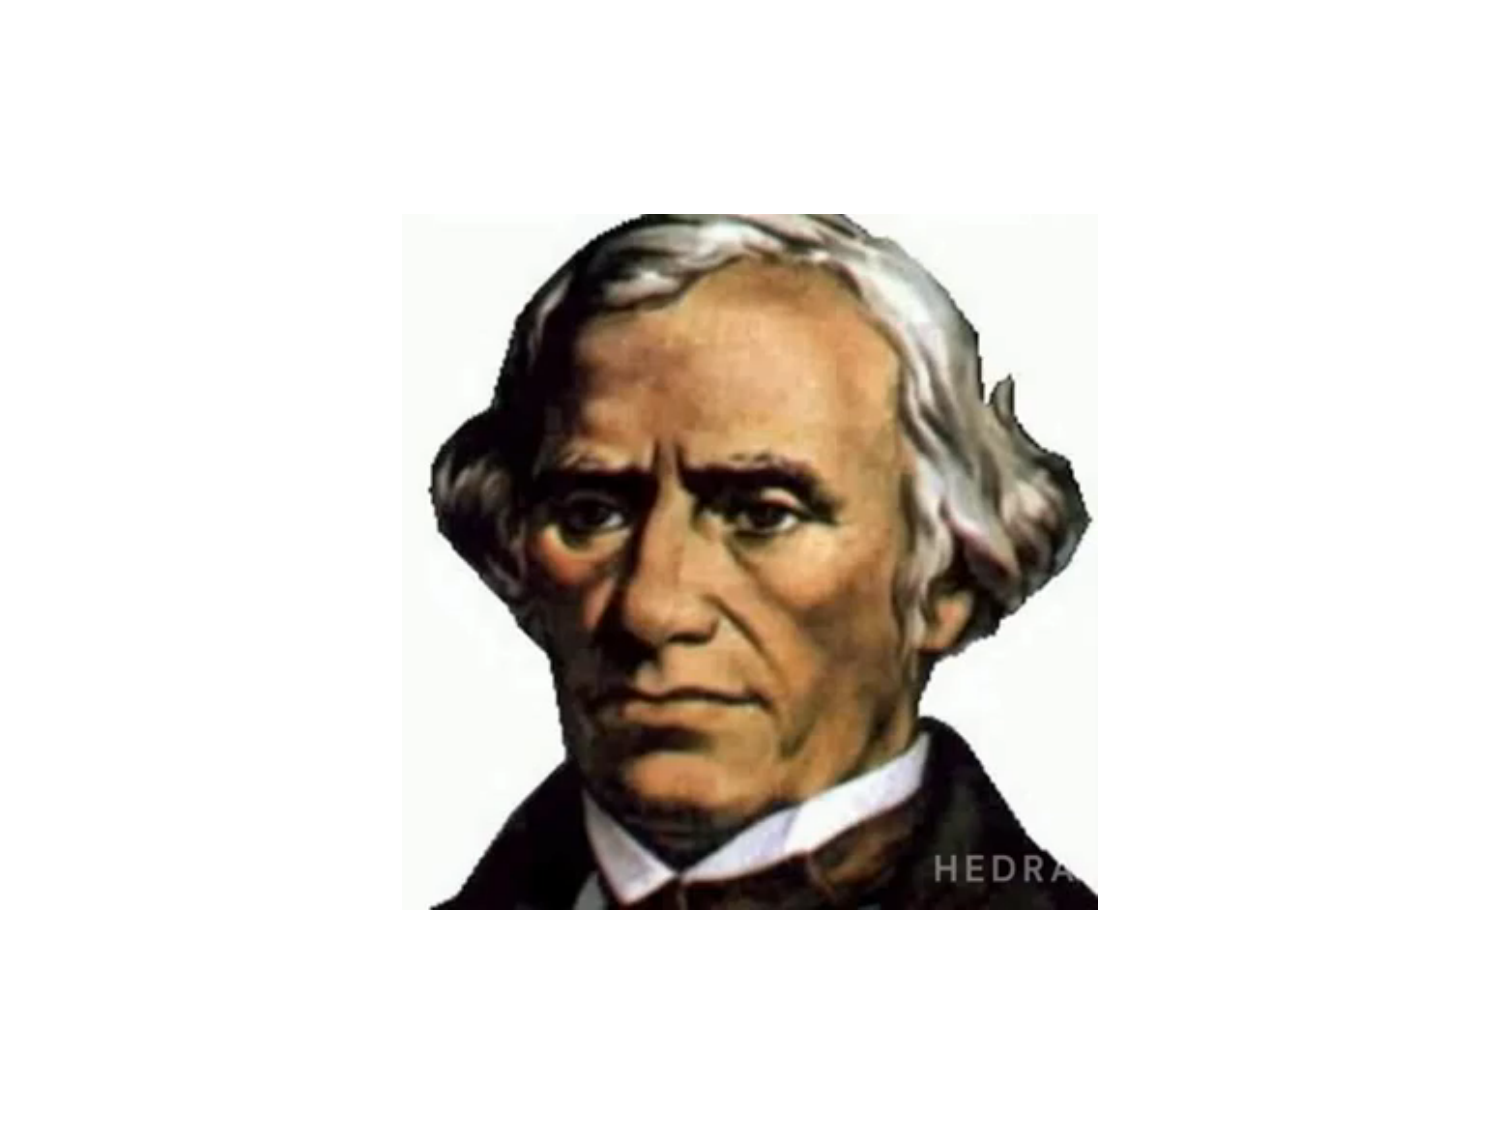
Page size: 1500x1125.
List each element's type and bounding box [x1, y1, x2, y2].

text_box [401, 213, 1099, 912]
